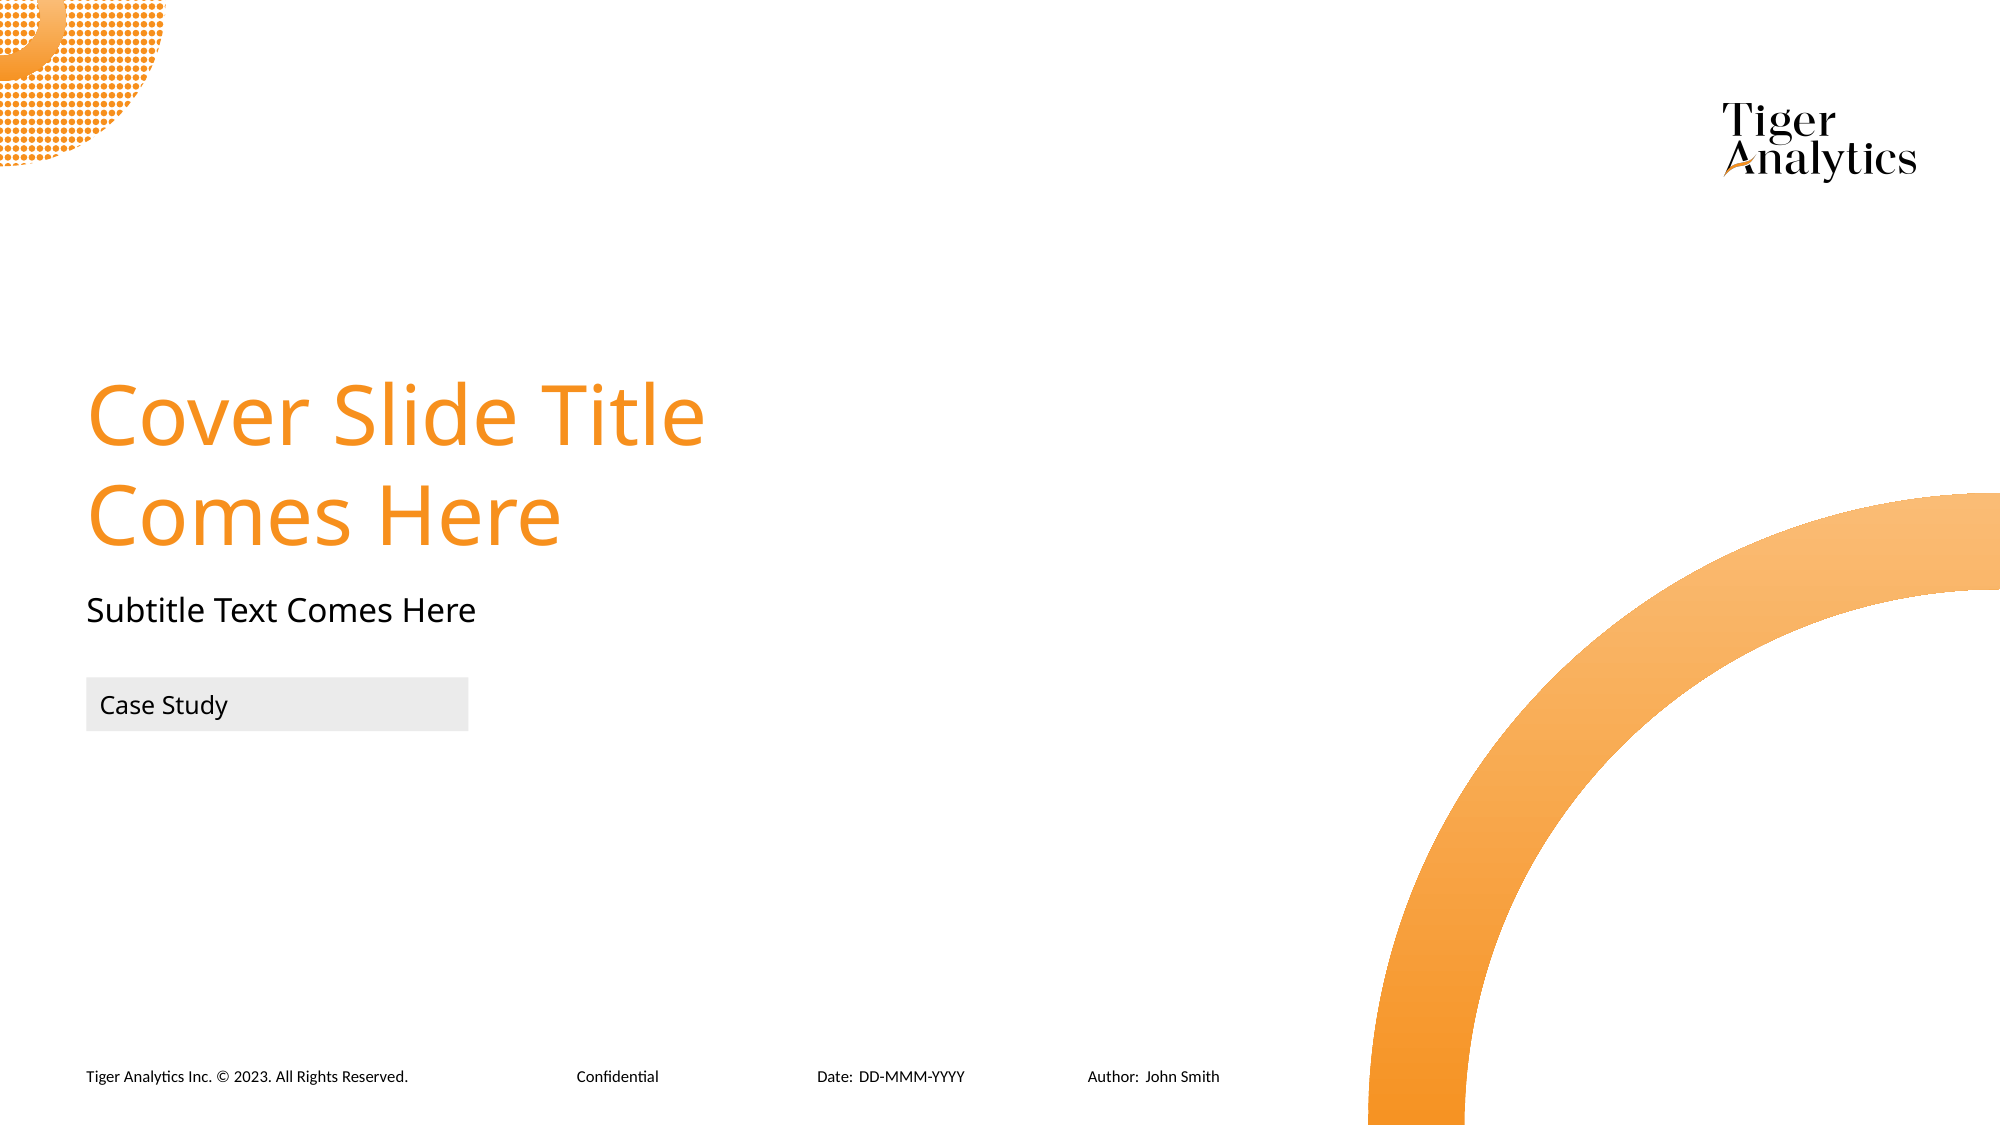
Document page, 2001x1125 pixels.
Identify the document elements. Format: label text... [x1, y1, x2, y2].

list Subtitle Text Comes Here [86, 589, 996, 653]
list DD-MMM-YYYY [859, 1066, 1000, 1087]
list John Smith [1145, 1066, 1268, 1087]
list Case Study [86, 677, 469, 732]
list Confidential [505, 1066, 731, 1087]
picture [1723, 103, 1916, 183]
list Cover Slide Title Comes Here [86, 340, 996, 563]
